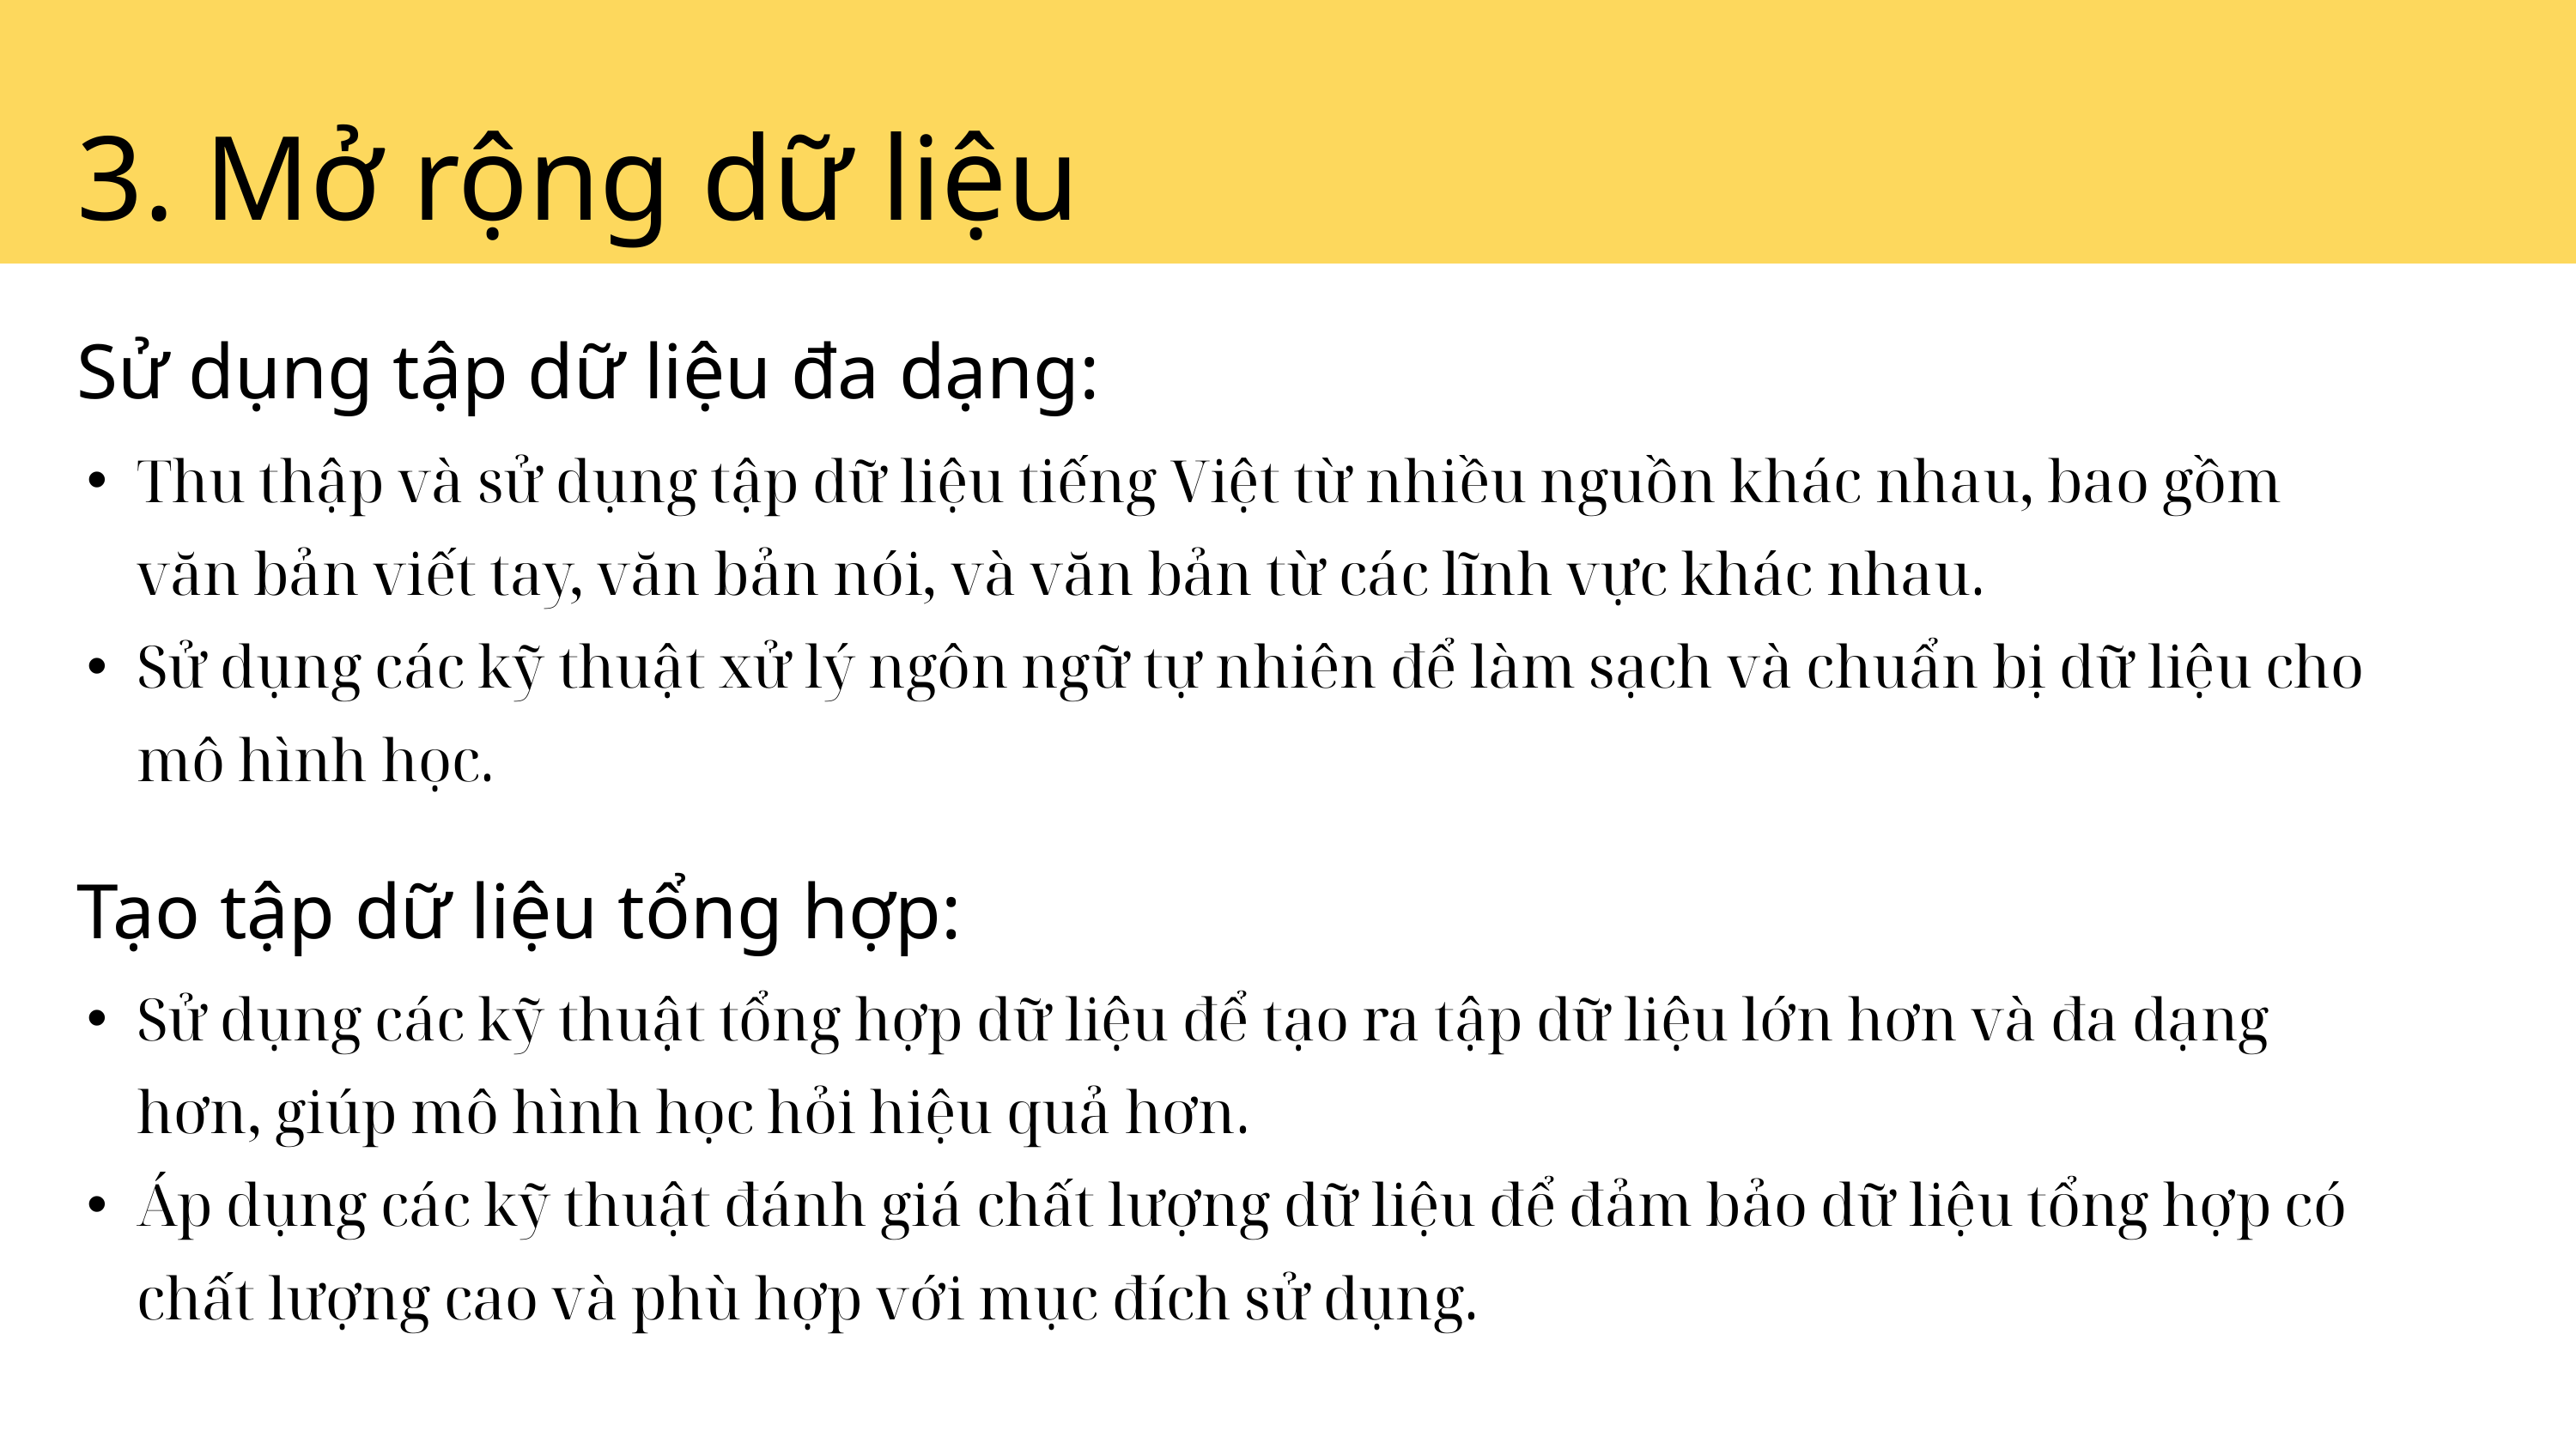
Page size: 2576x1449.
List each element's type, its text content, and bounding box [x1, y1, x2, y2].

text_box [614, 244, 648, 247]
text_box 3. Mở rộng dữ liệu [76, 116, 1738, 244]
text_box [0, 263, 2576, 1449]
